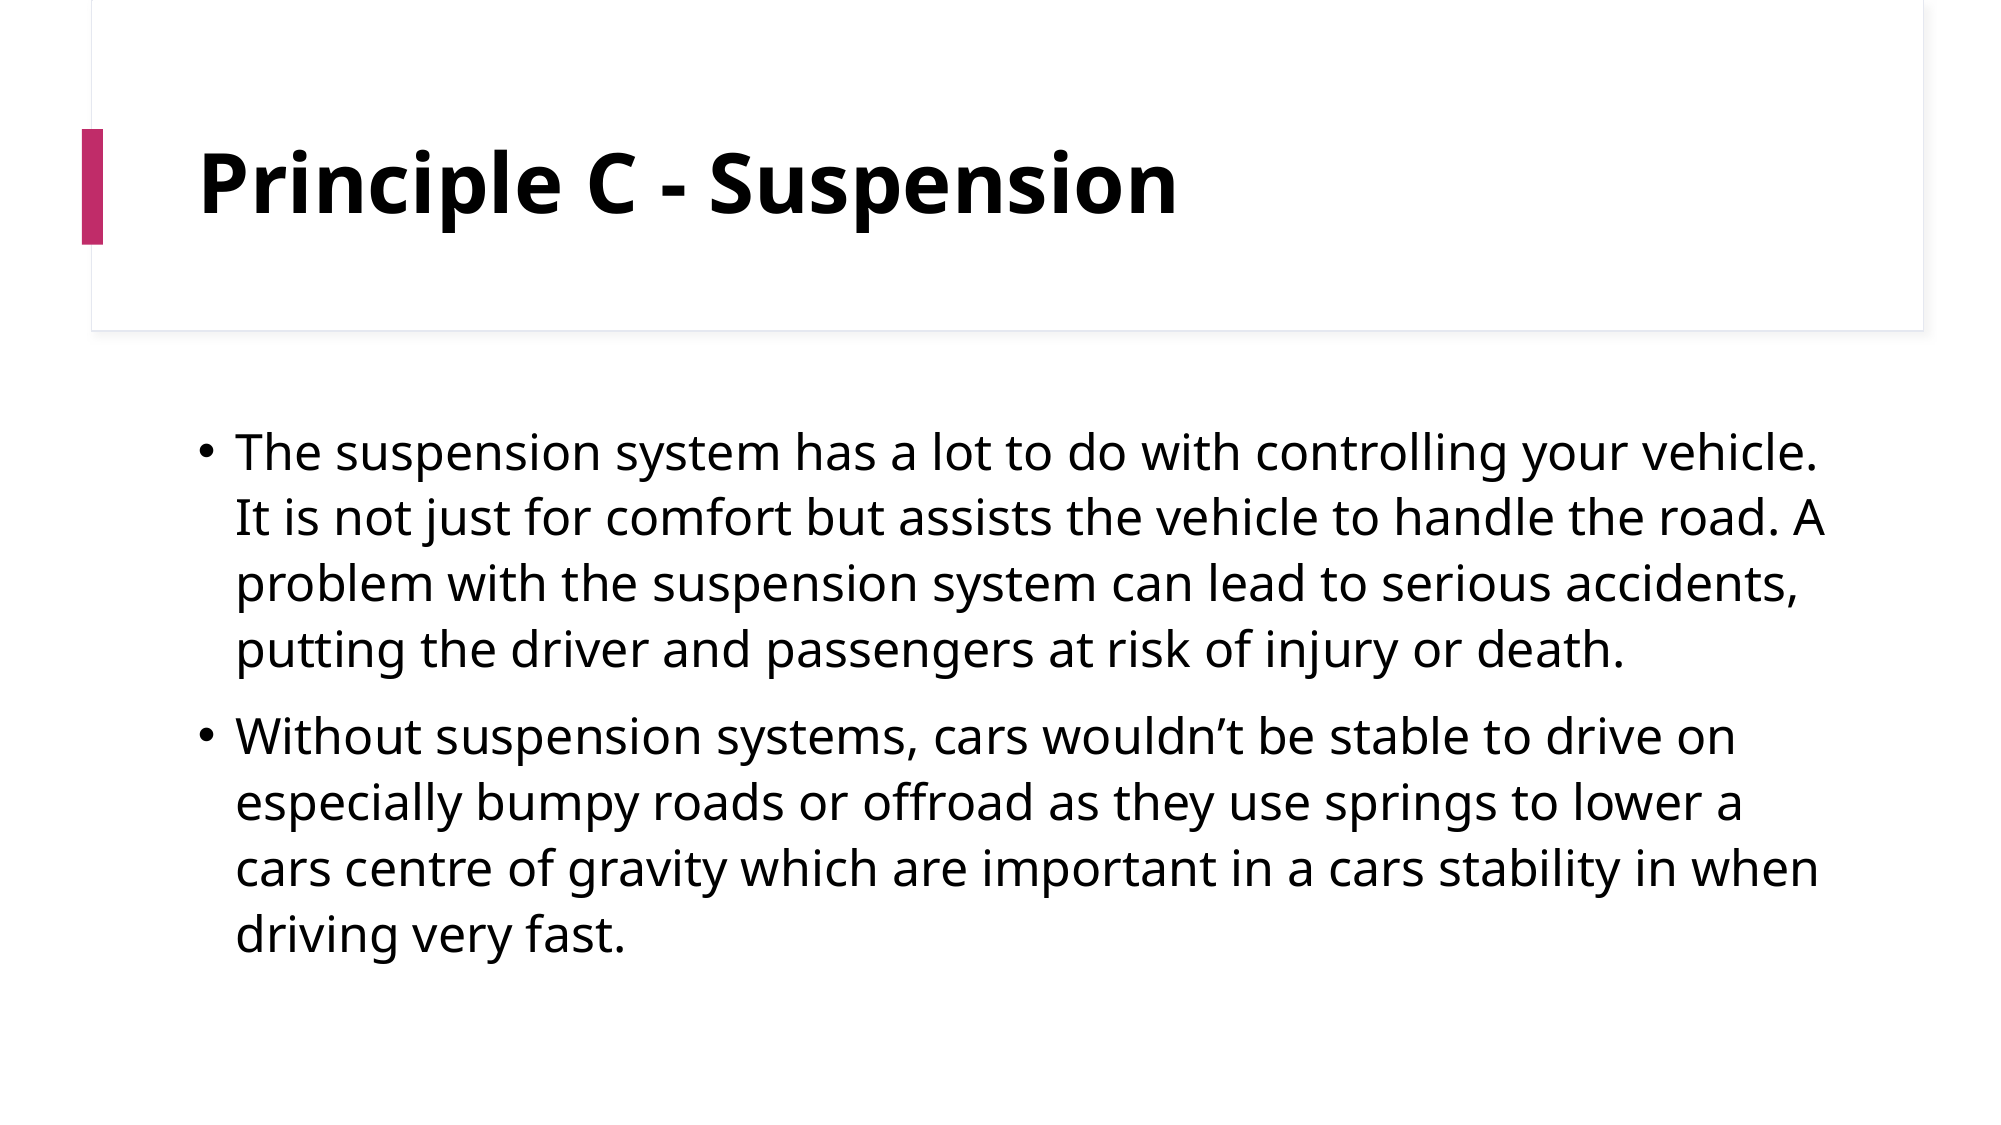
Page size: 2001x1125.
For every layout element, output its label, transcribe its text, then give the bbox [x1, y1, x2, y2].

list The suspension system has a lot to do with controlling your vehicle. It is not just for comfort but assists the vehicle to handle the road. A problem with the suspension system can lead to serious accidents, putting the driver and passengers at risk of injury or death. Without suspension systems, cars wouldn’t be stable to drive on especially bumpy roads or offroad as they use springs to lower a cars centre of gravity which are important in a cars stability in when driving very fast. [183, 406, 1851, 1013]
title Principle C - Suspension [183, 90, 1851, 284]
